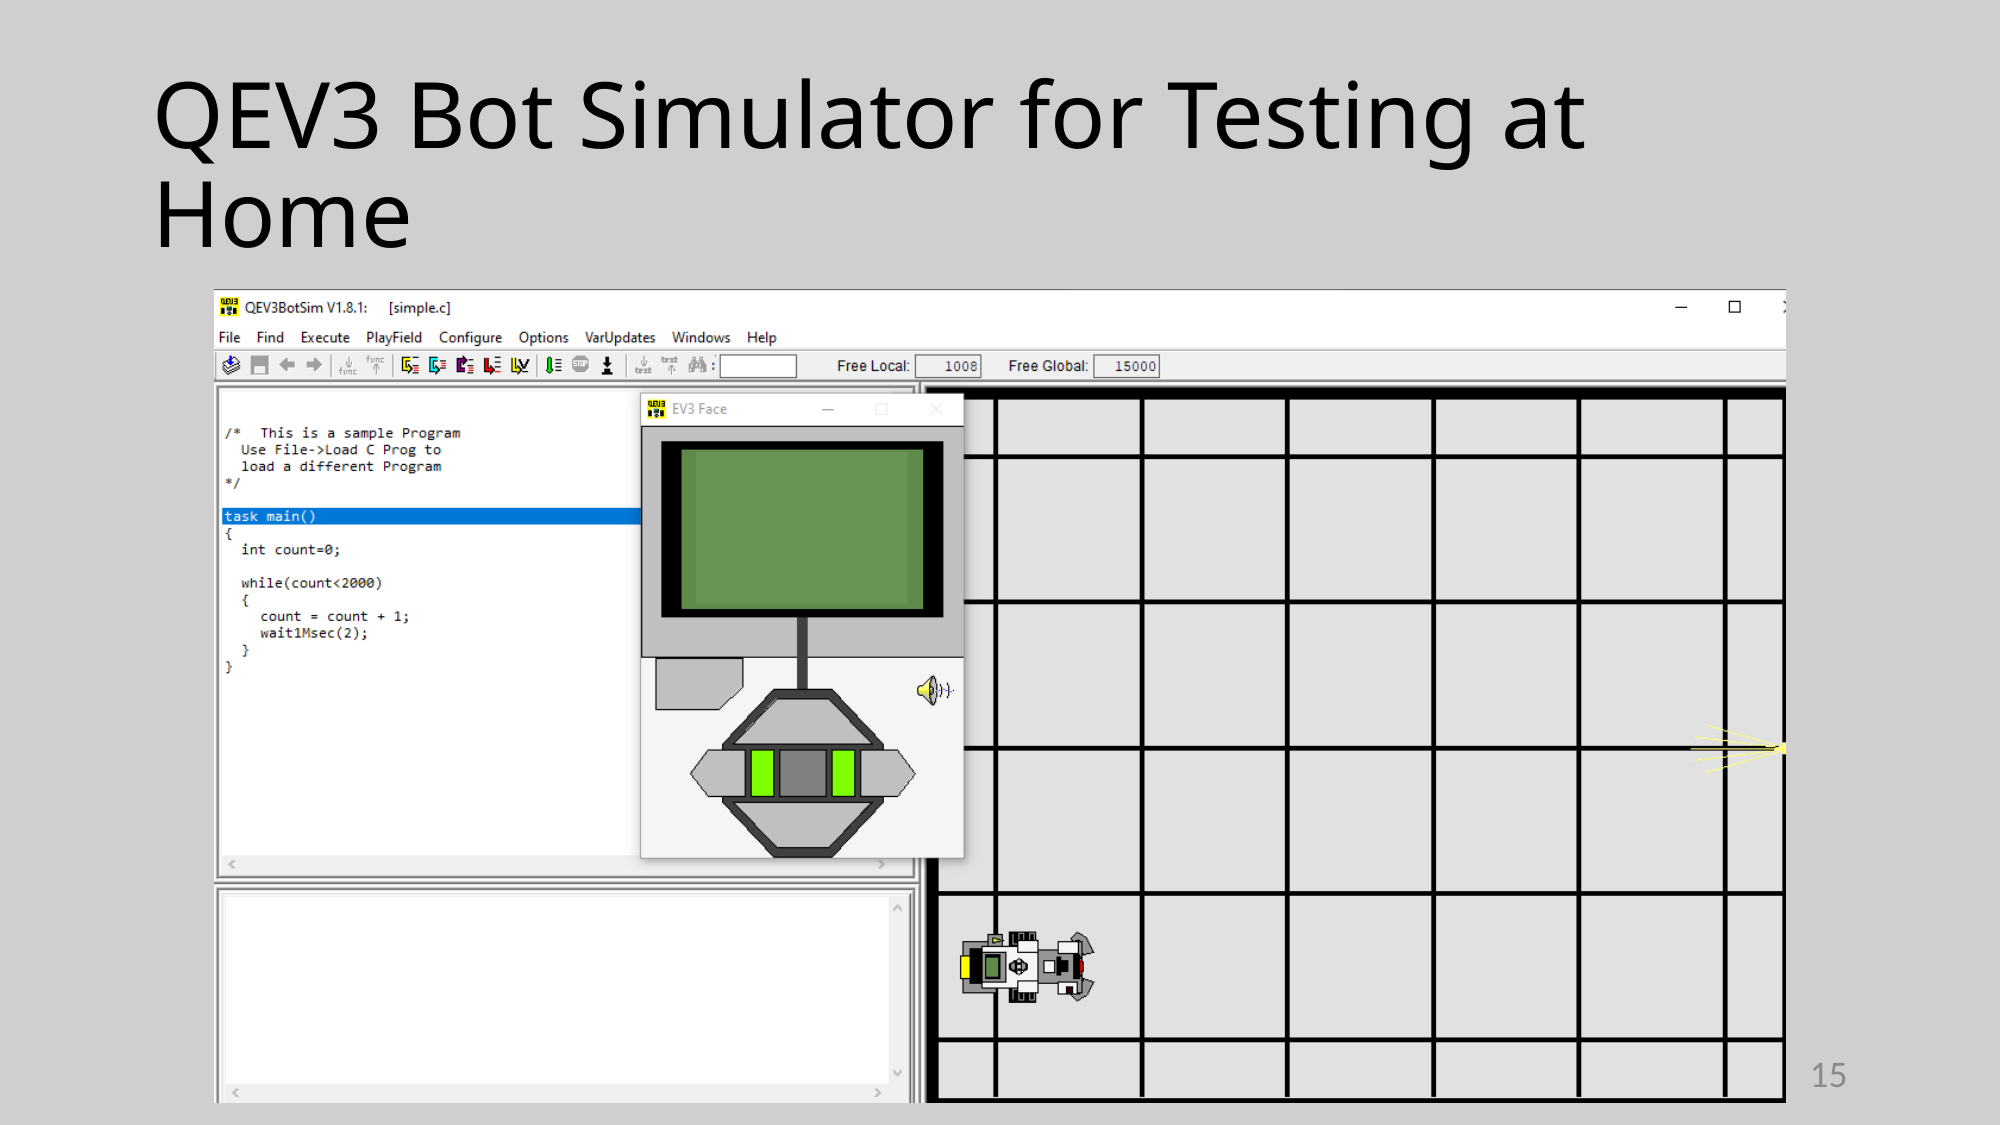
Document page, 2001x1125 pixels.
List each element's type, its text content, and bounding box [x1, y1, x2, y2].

title QEV3 Bot Simulator for Testing at Home [137, 59, 1863, 278]
slide_number 15 [1786, 1042, 1863, 1103]
picture [214, 289, 1786, 1103]
